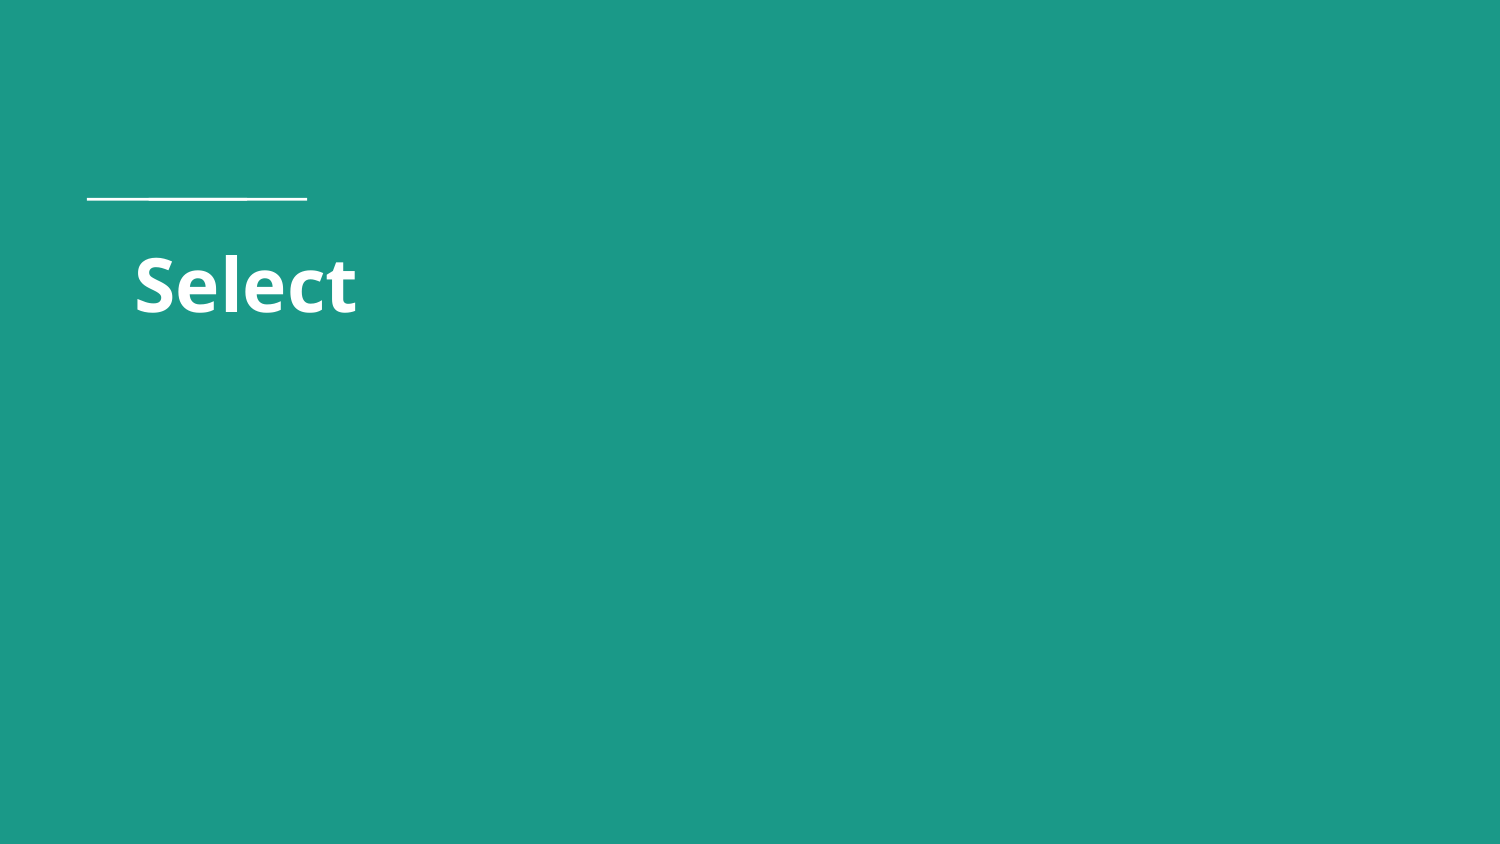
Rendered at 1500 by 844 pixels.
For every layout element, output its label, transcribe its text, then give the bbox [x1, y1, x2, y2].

title Select [119, 216, 1381, 466]
